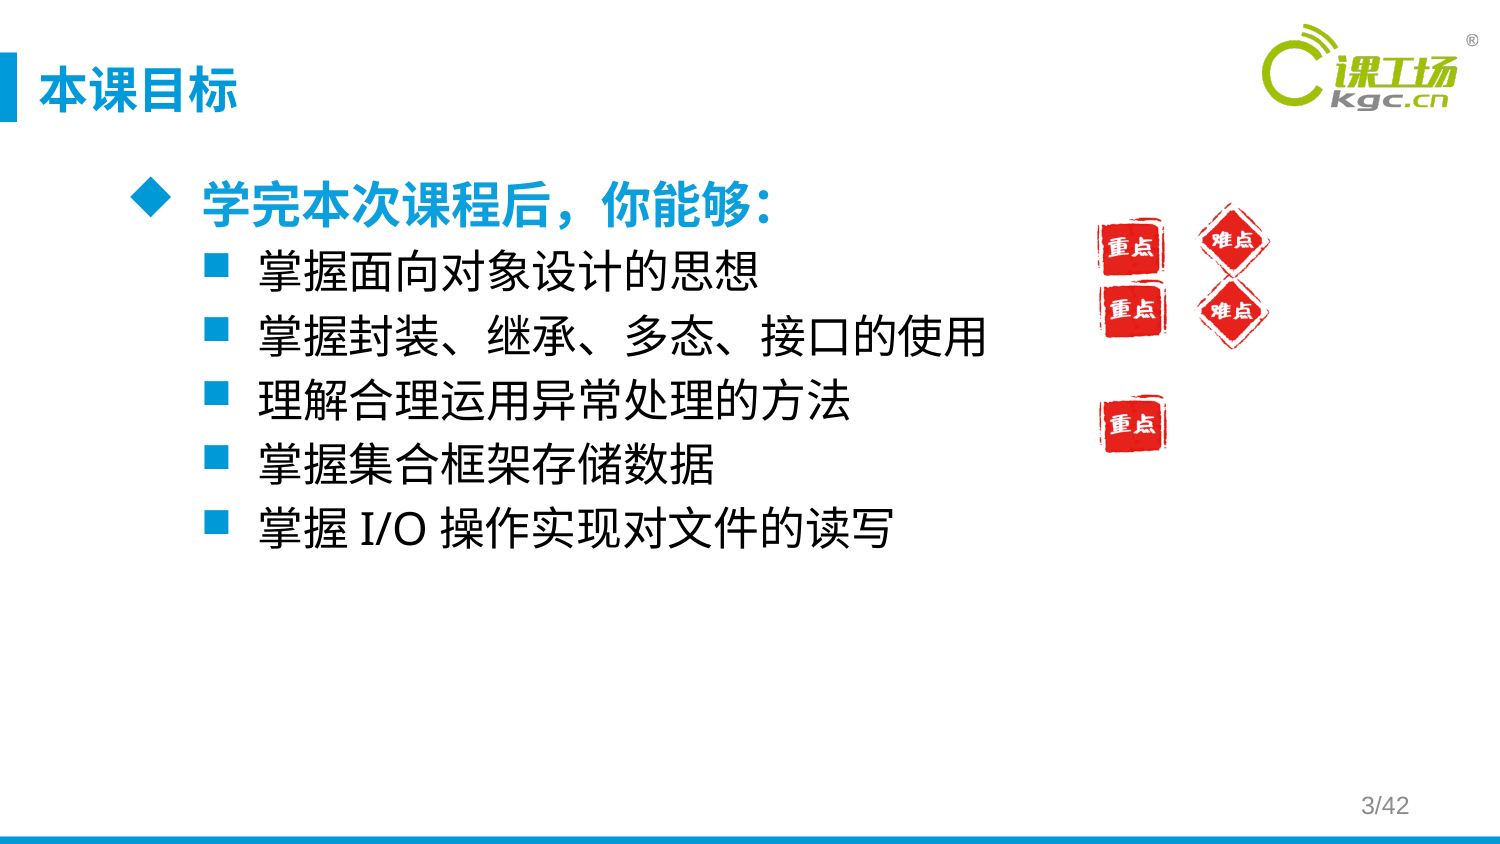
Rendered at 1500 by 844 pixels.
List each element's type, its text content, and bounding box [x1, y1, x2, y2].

list 学完本次课程后，你能够： 掌握面向对象设计的思想 掌握封装、继承、多态、接口的使用 理解合理运用异常处理的方法 掌握集合框架存储数据 掌握I/O操作实现对文件的读写 [110, 166, 1385, 724]
title 本课目标 [37, 33, 1390, 151]
picture [0, 0, 1500, 836]
slide_number 3/42 [1074, 782, 1425, 828]
